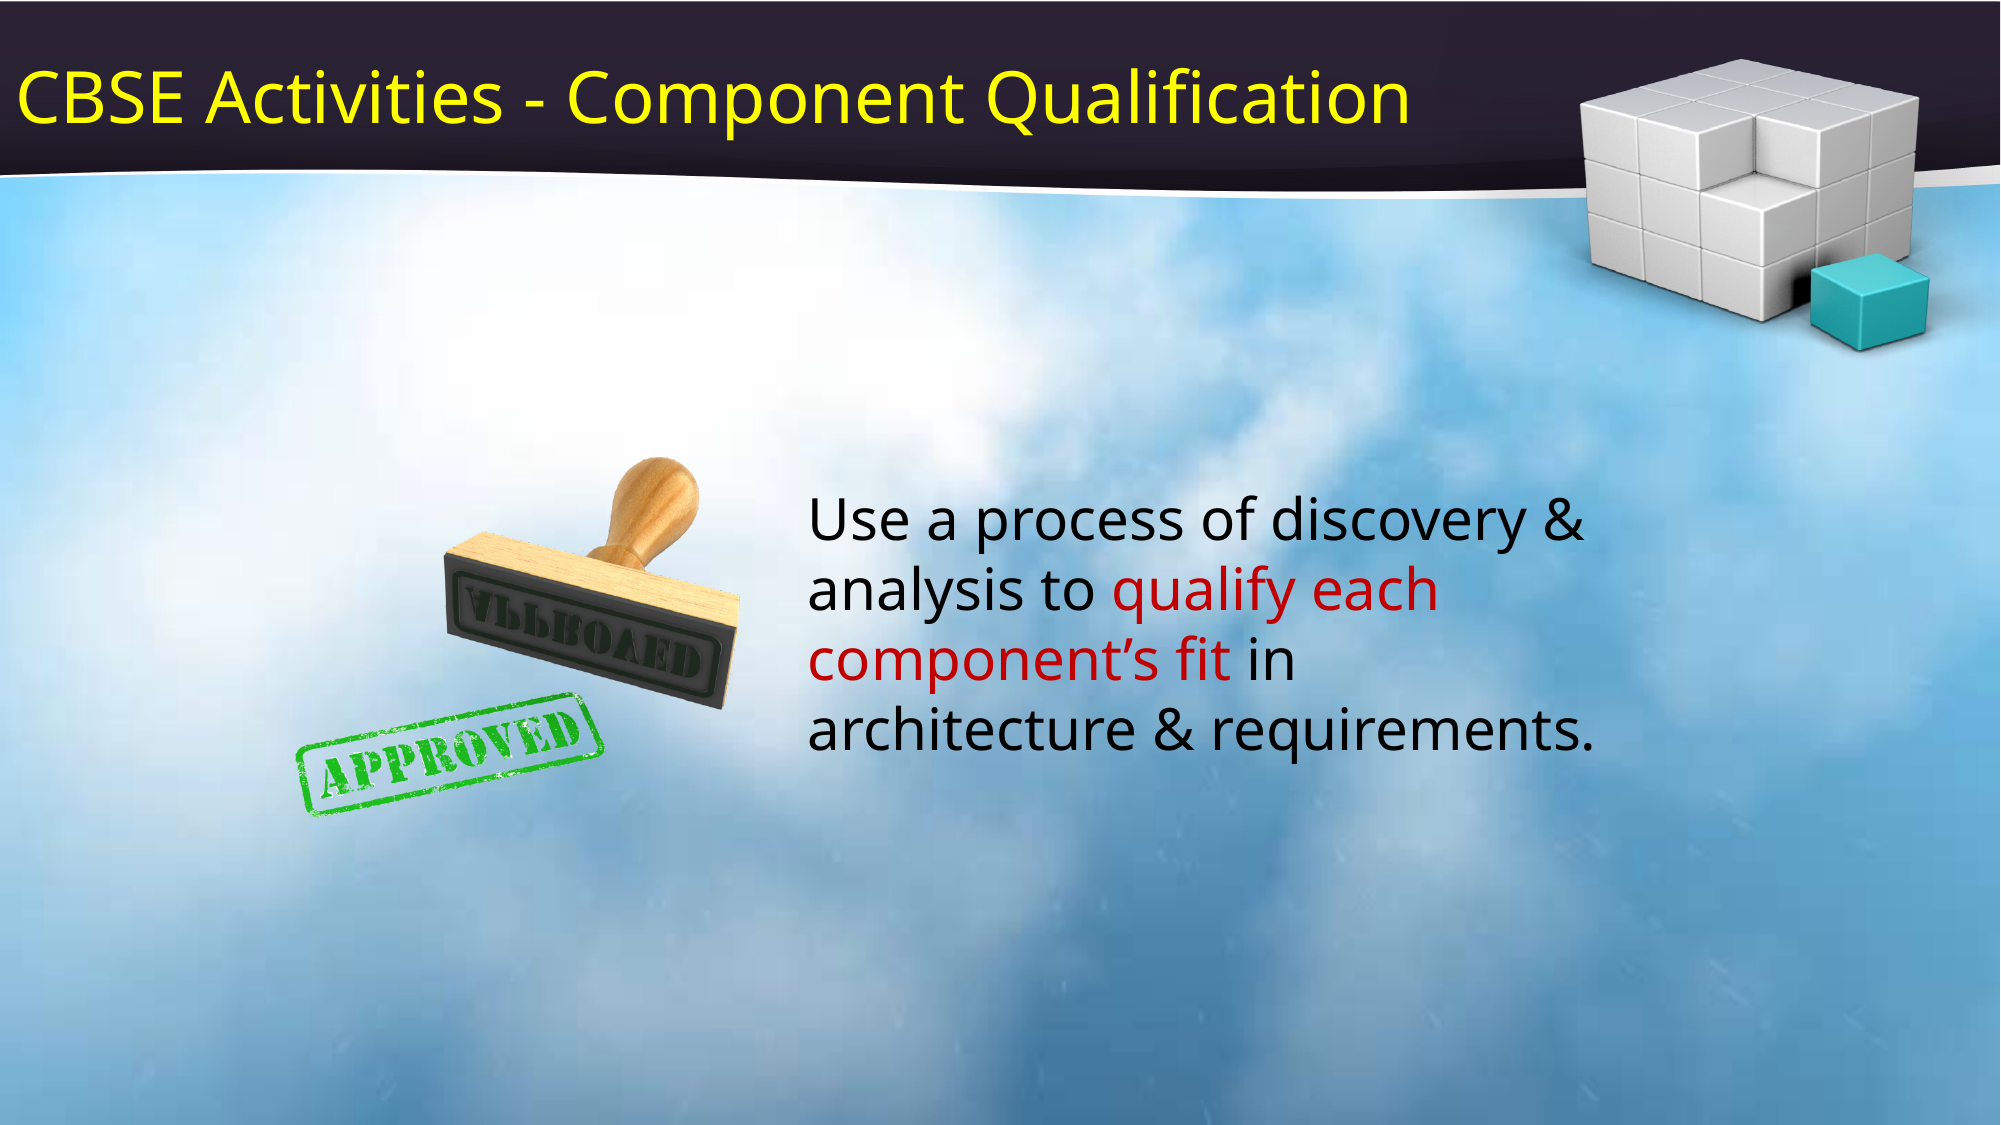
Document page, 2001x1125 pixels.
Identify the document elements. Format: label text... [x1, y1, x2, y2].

picture [0, 0, 2001, 1125]
title CBSE Activities - Component Qualification [0, 0, 1438, 190]
text_box Use a process of discovery & analysis to qualify each component’s fit in architecture & requirements. [793, 474, 1656, 770]
